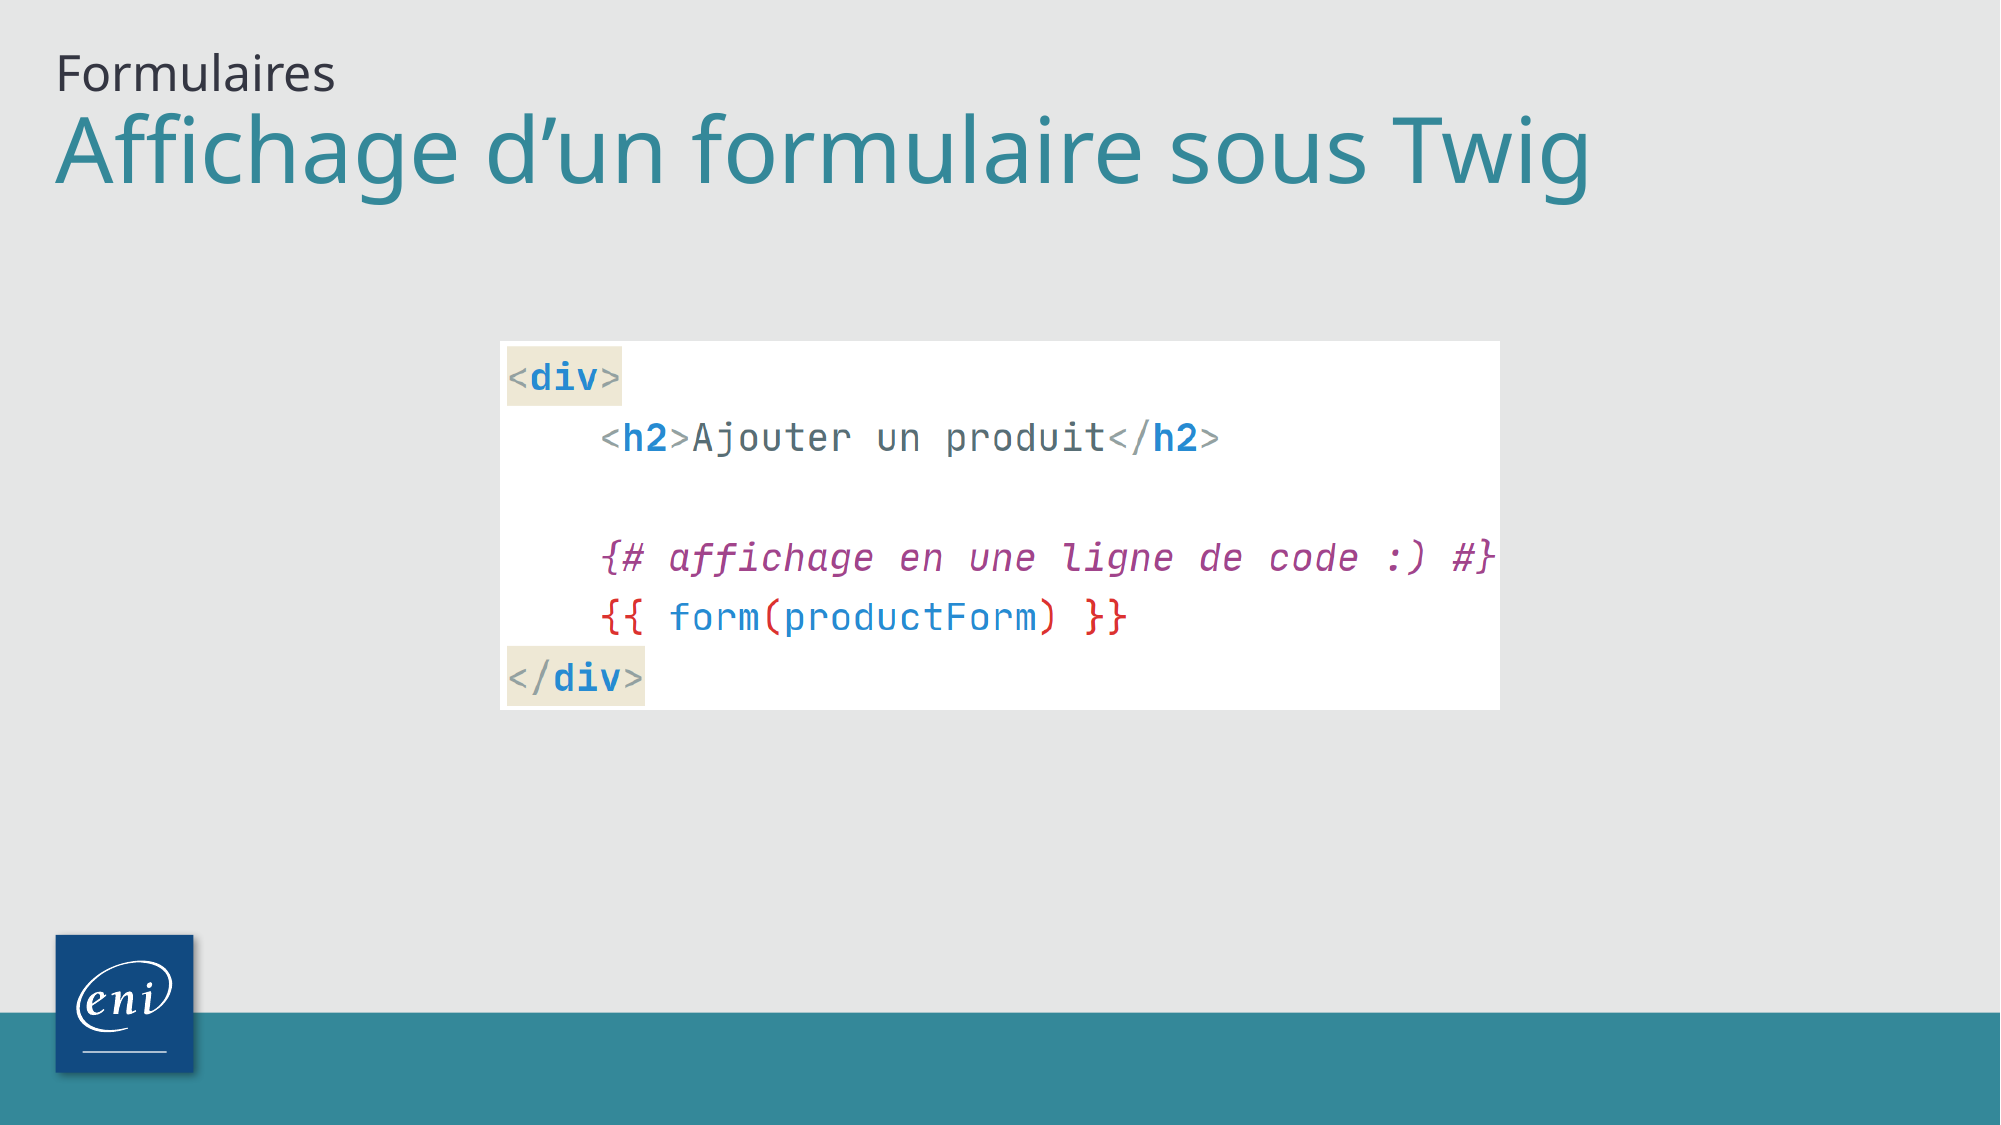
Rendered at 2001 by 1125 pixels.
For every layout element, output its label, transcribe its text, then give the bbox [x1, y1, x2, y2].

title Affichage d’un formulaire sous Twig [55, 104, 1952, 205]
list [500, 341, 1500, 710]
list Formulaires [55, 31, 1952, 103]
